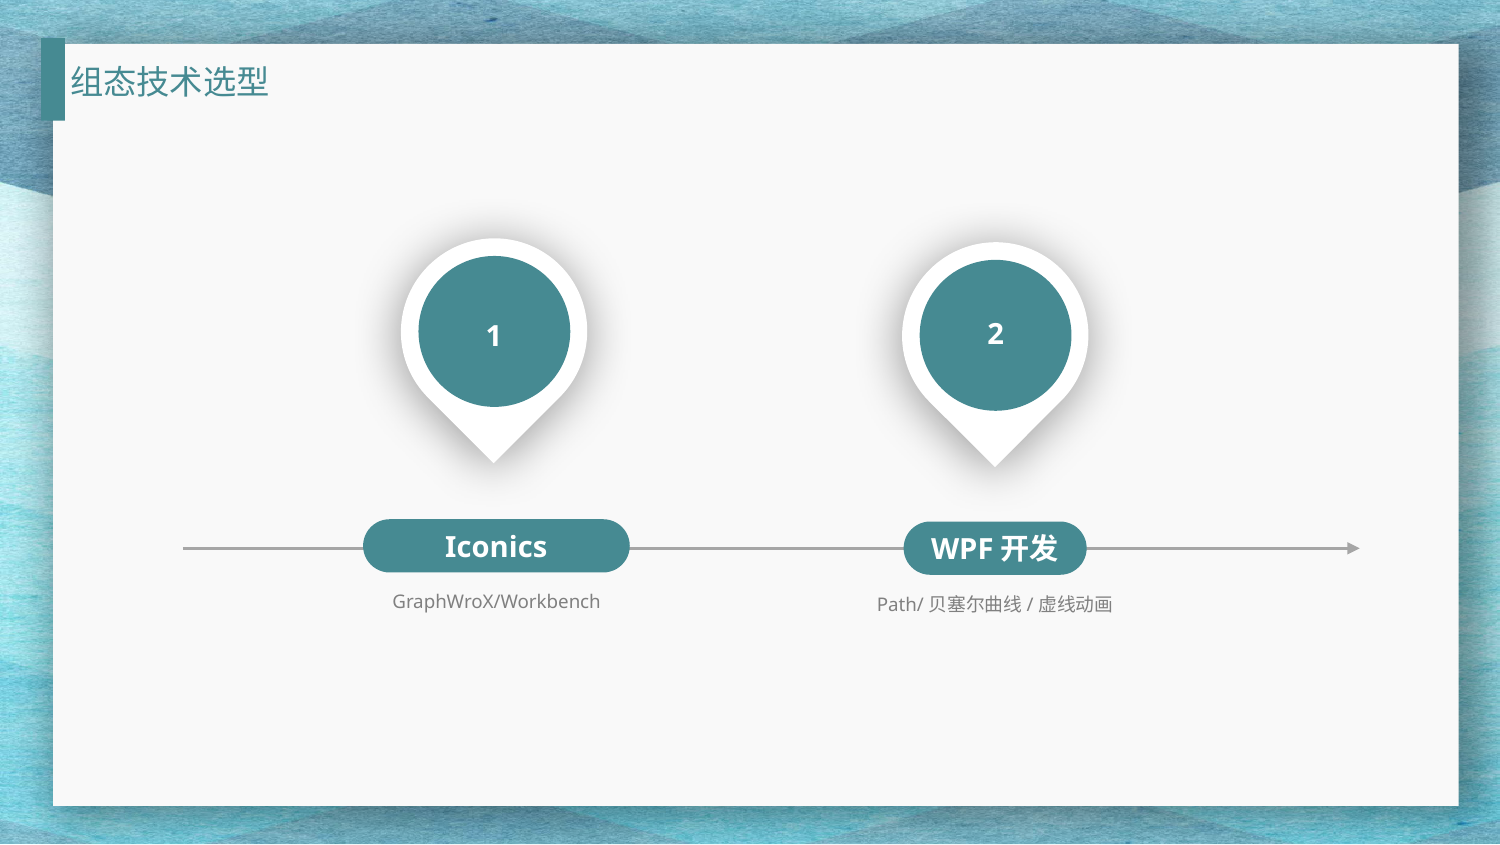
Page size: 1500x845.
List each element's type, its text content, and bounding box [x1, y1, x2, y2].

text_box WPF开发 [902, 557, 1088, 577]
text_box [400, 238, 588, 425]
text_box Iconics [363, 557, 630, 575]
text_box Path/贝塞尔曲线/虚线动画 [837, 586, 1153, 621]
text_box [901, 242, 1089, 429]
picture [0, 0, 1500, 844]
text_box GraphWroX/Workbench [338, 584, 655, 619]
text_box WPF开发 [901, 519, 1089, 547]
text_box 组态技术选型 [58, 55, 361, 107]
text_box Iconics [360, 517, 632, 547]
